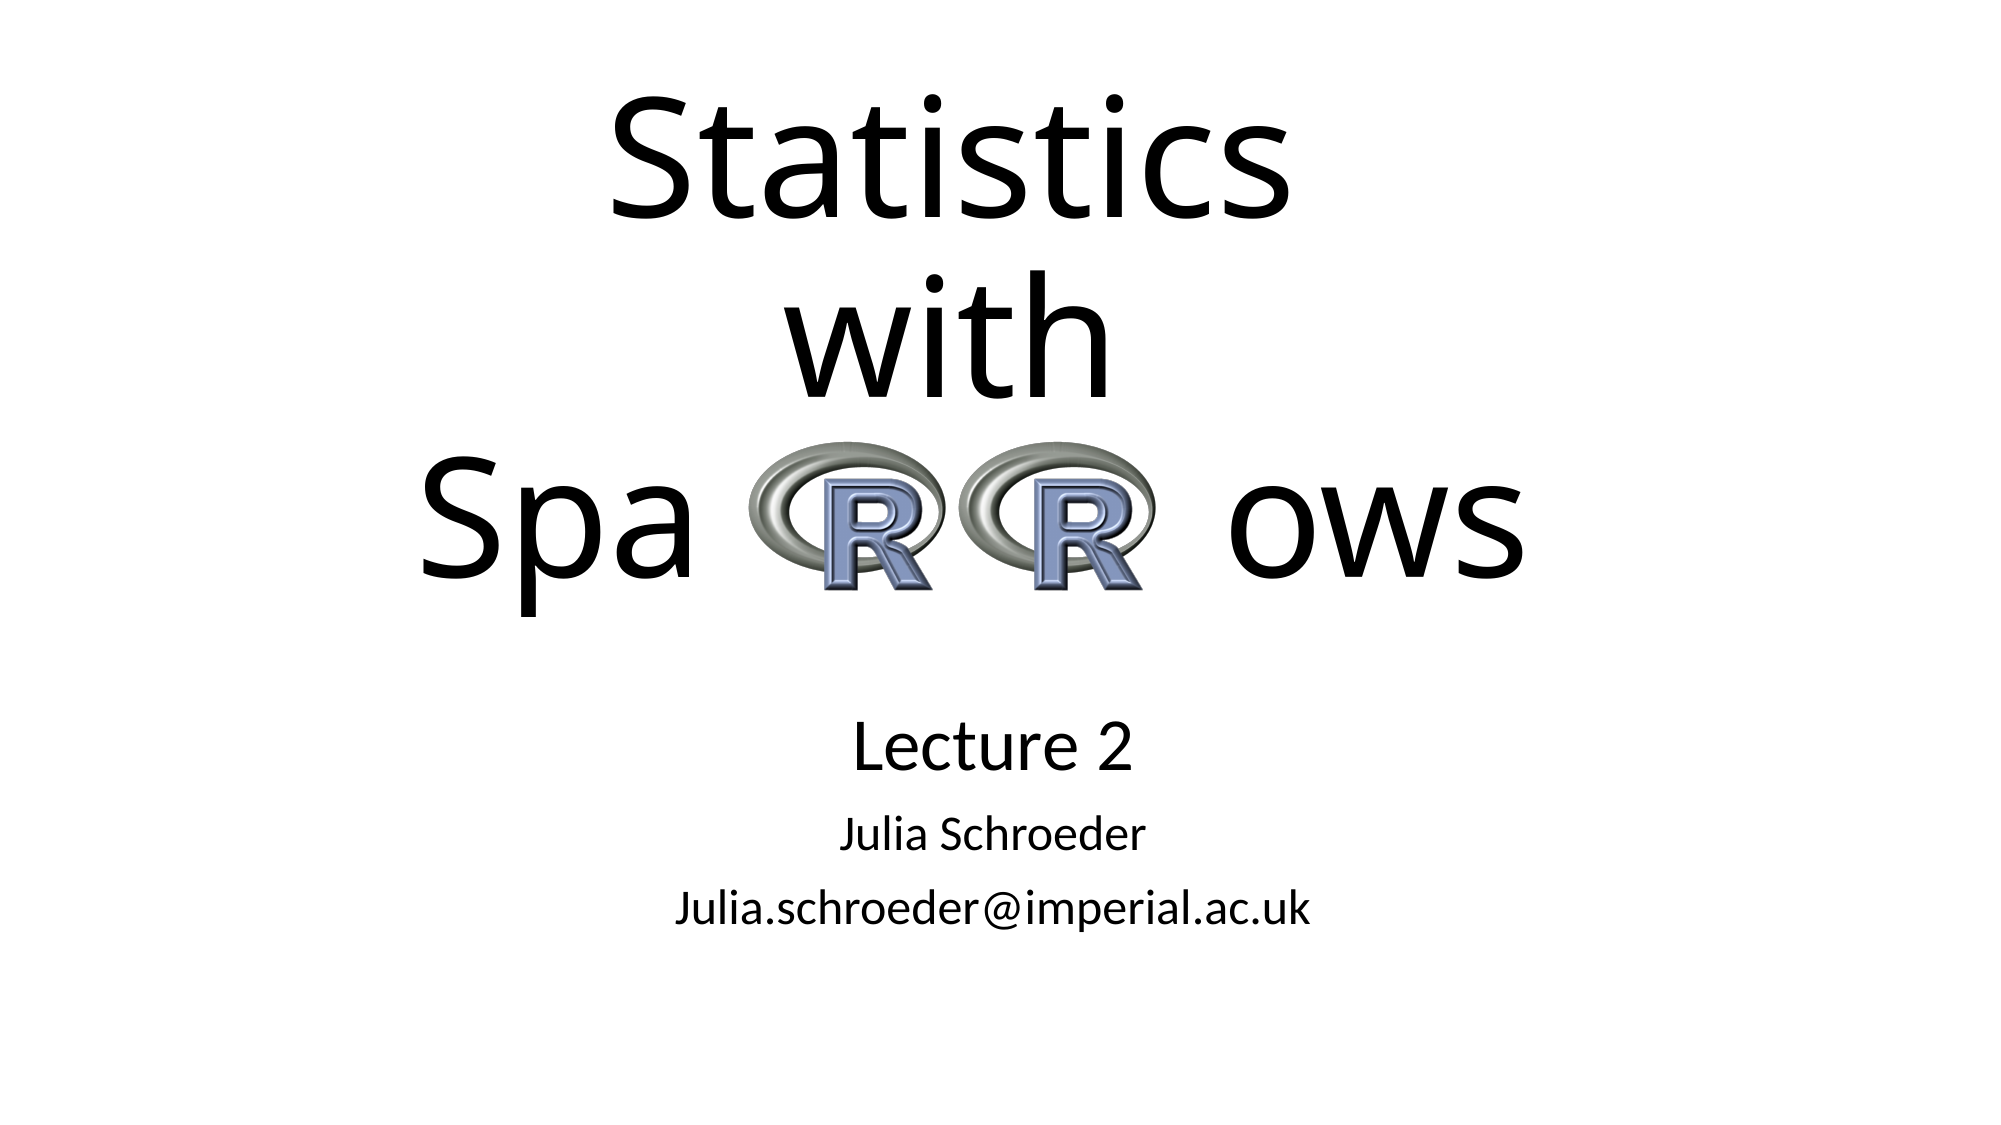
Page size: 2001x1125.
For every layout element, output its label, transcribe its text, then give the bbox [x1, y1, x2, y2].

picture [748, 441, 946, 591]
subtitle Lecture 2 Julia Schroeder Julia.schroeder@imperial.ac.uk [243, 697, 1744, 970]
title Statistics with Spa ows [223, 229, 1723, 622]
picture [958, 441, 1156, 591]
